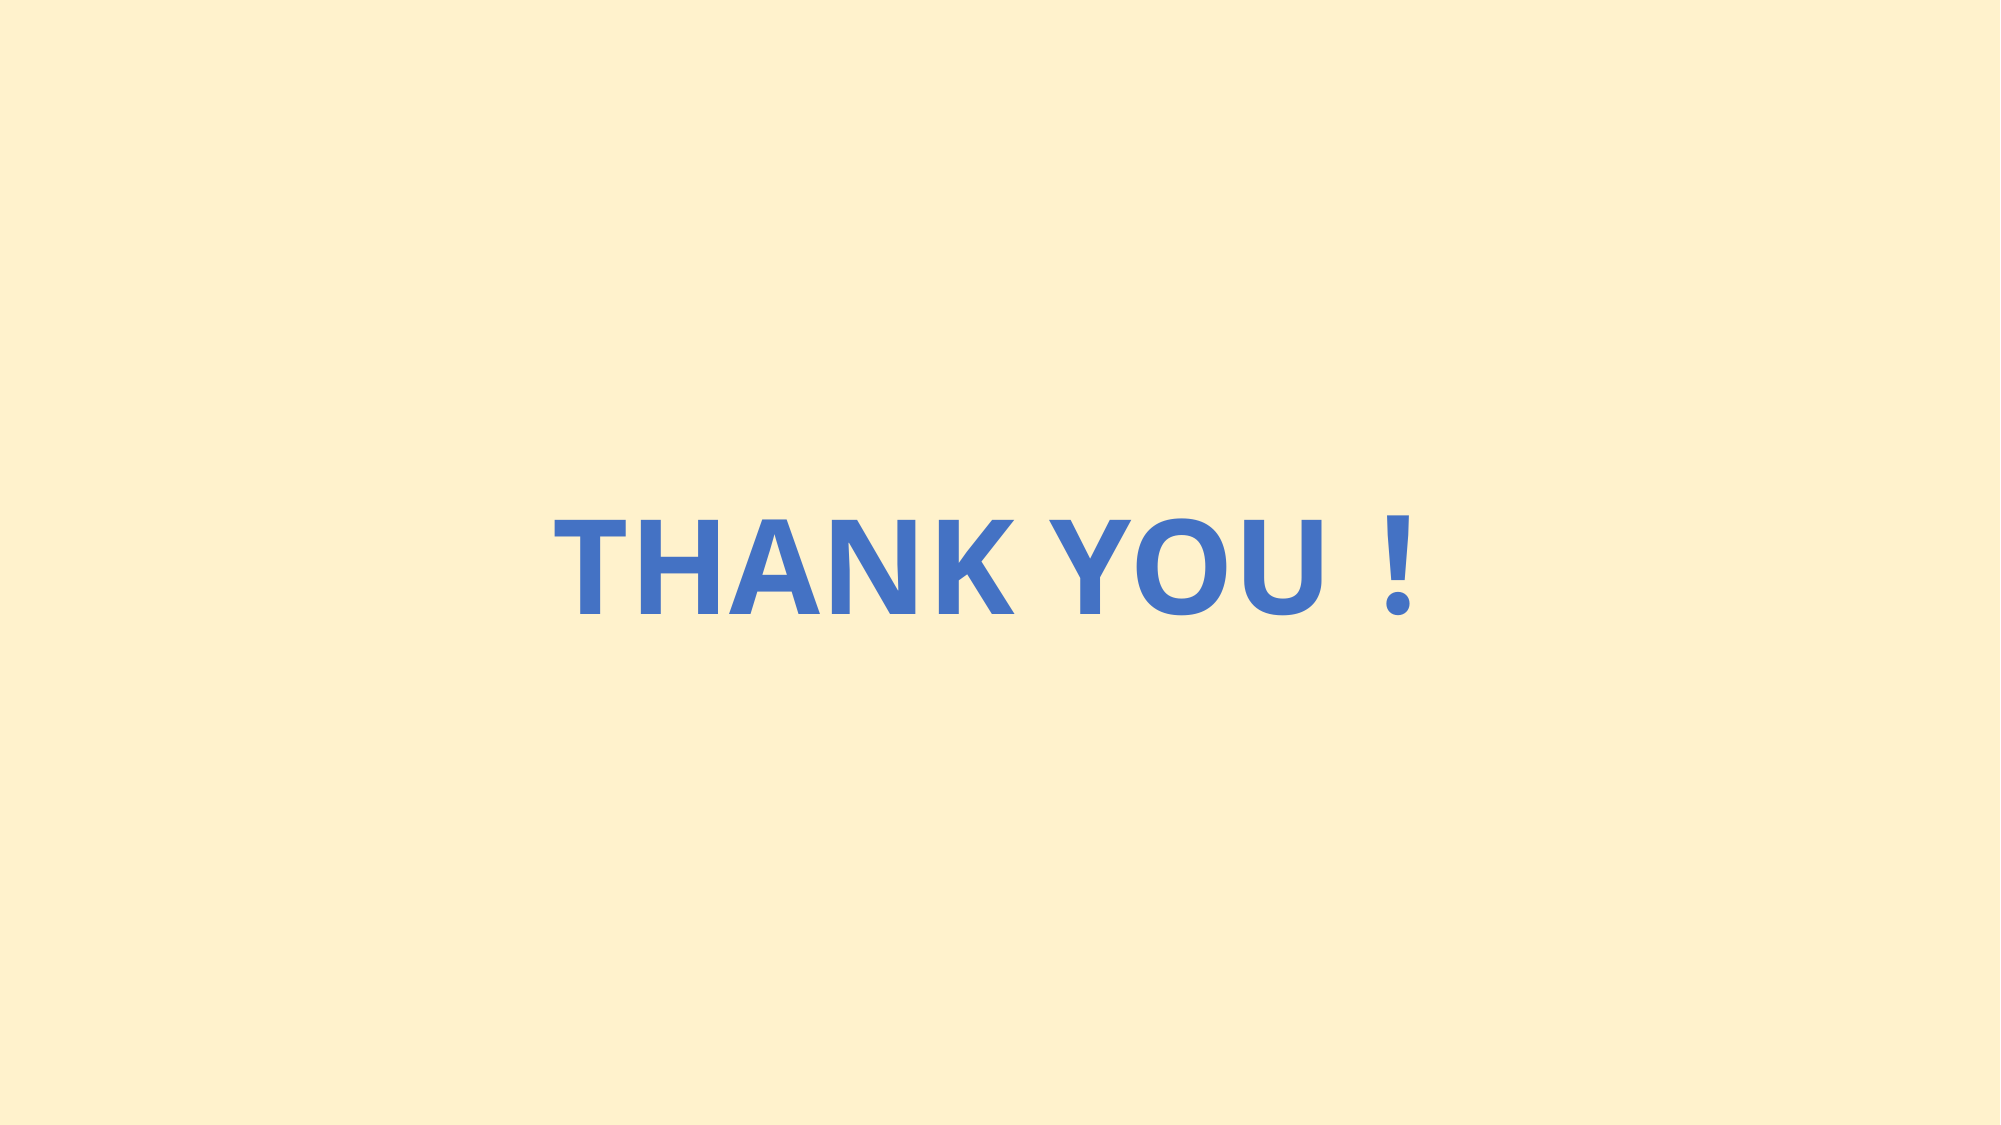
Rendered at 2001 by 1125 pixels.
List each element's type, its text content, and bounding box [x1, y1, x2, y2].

text_box THANK YOU！ [489, 475, 1561, 649]
